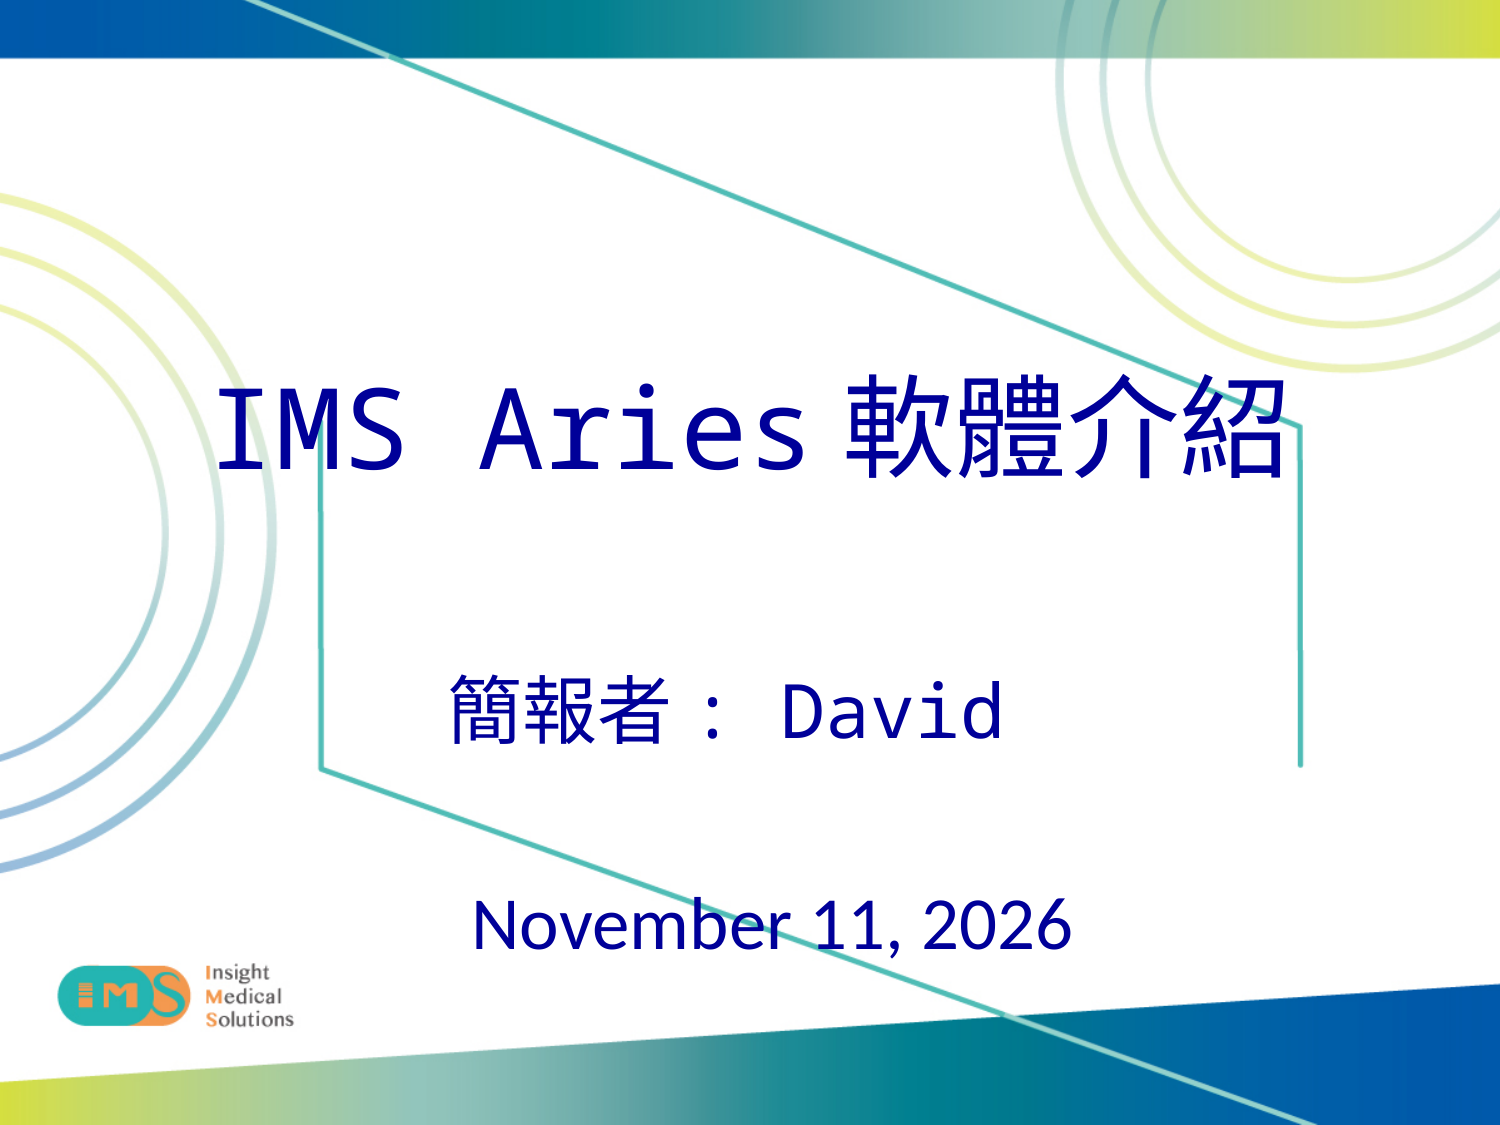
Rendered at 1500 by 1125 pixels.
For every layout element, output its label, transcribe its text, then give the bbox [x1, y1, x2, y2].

text_box 簡報者: David [292, 656, 1161, 821]
picture [0, 0, 1500, 1125]
text_box IMS Aries軟體介紹 [112, 349, 1388, 591]
picture [1179, 1084, 1193, 1089]
